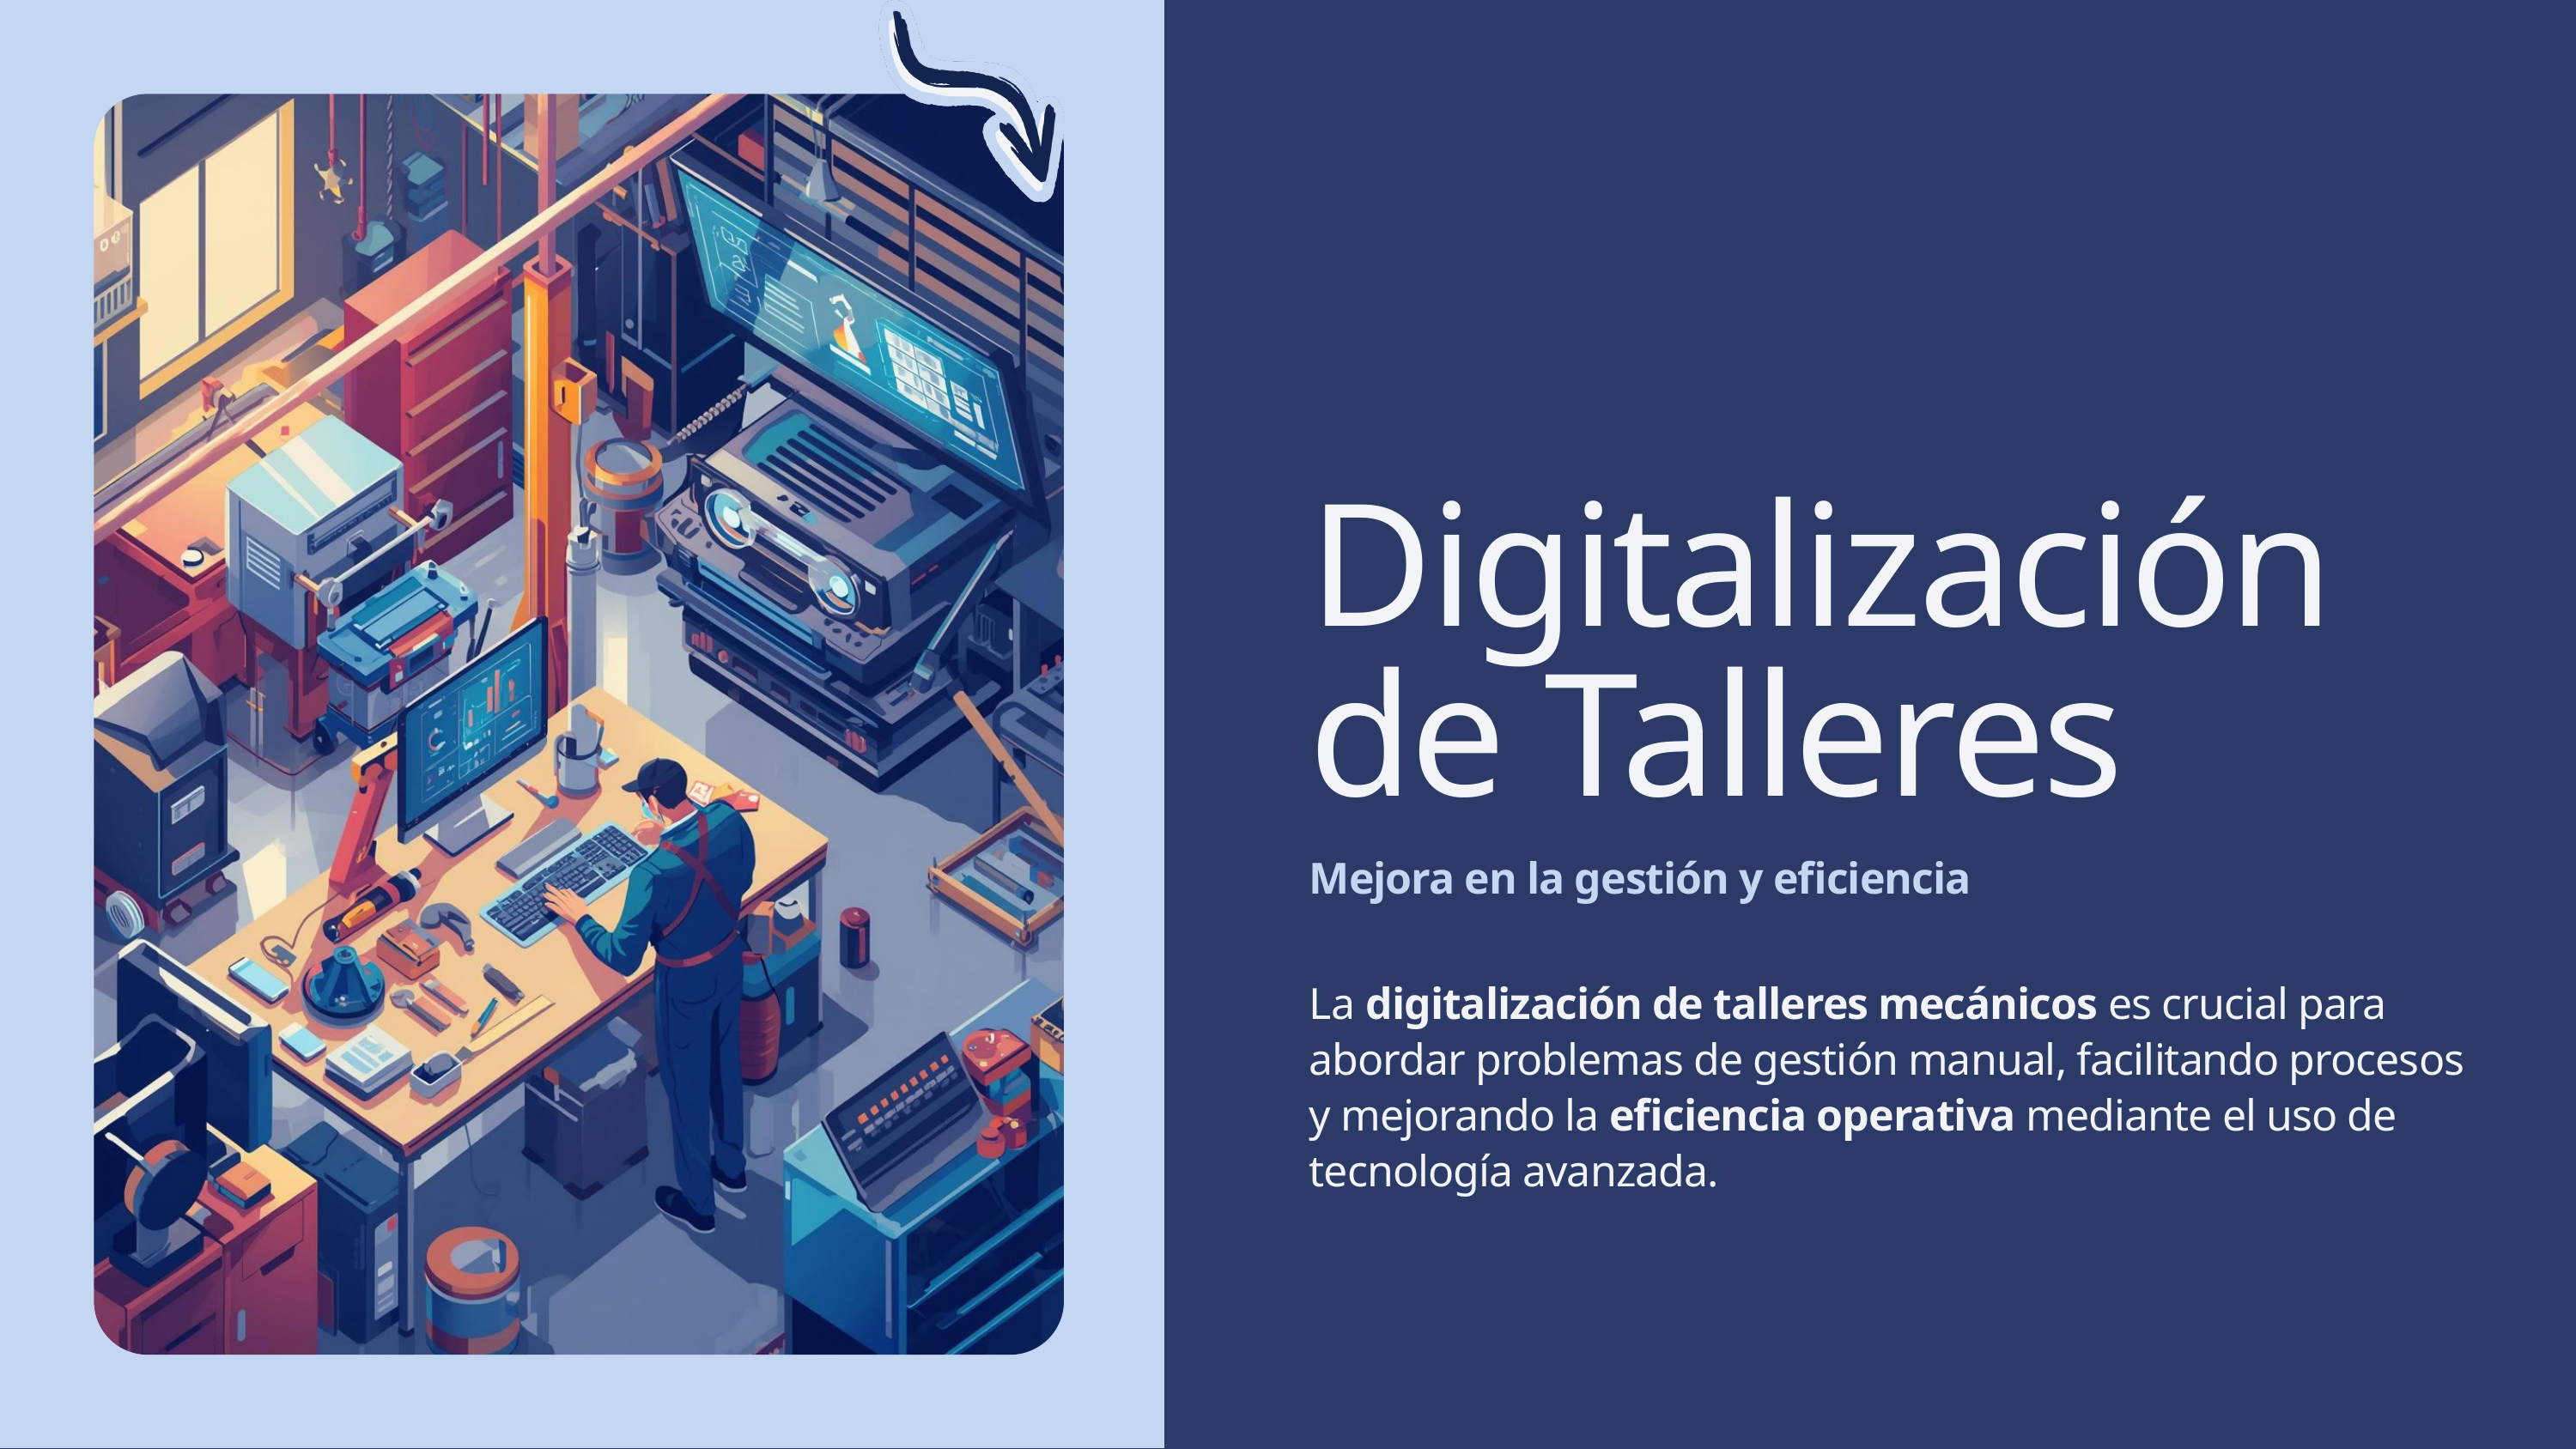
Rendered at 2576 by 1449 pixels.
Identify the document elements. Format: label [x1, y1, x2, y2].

text_box [1309, 471, 2482, 1137]
text_box [0, 0, 1165, 1449]
text_box [94, 94, 1065, 1355]
